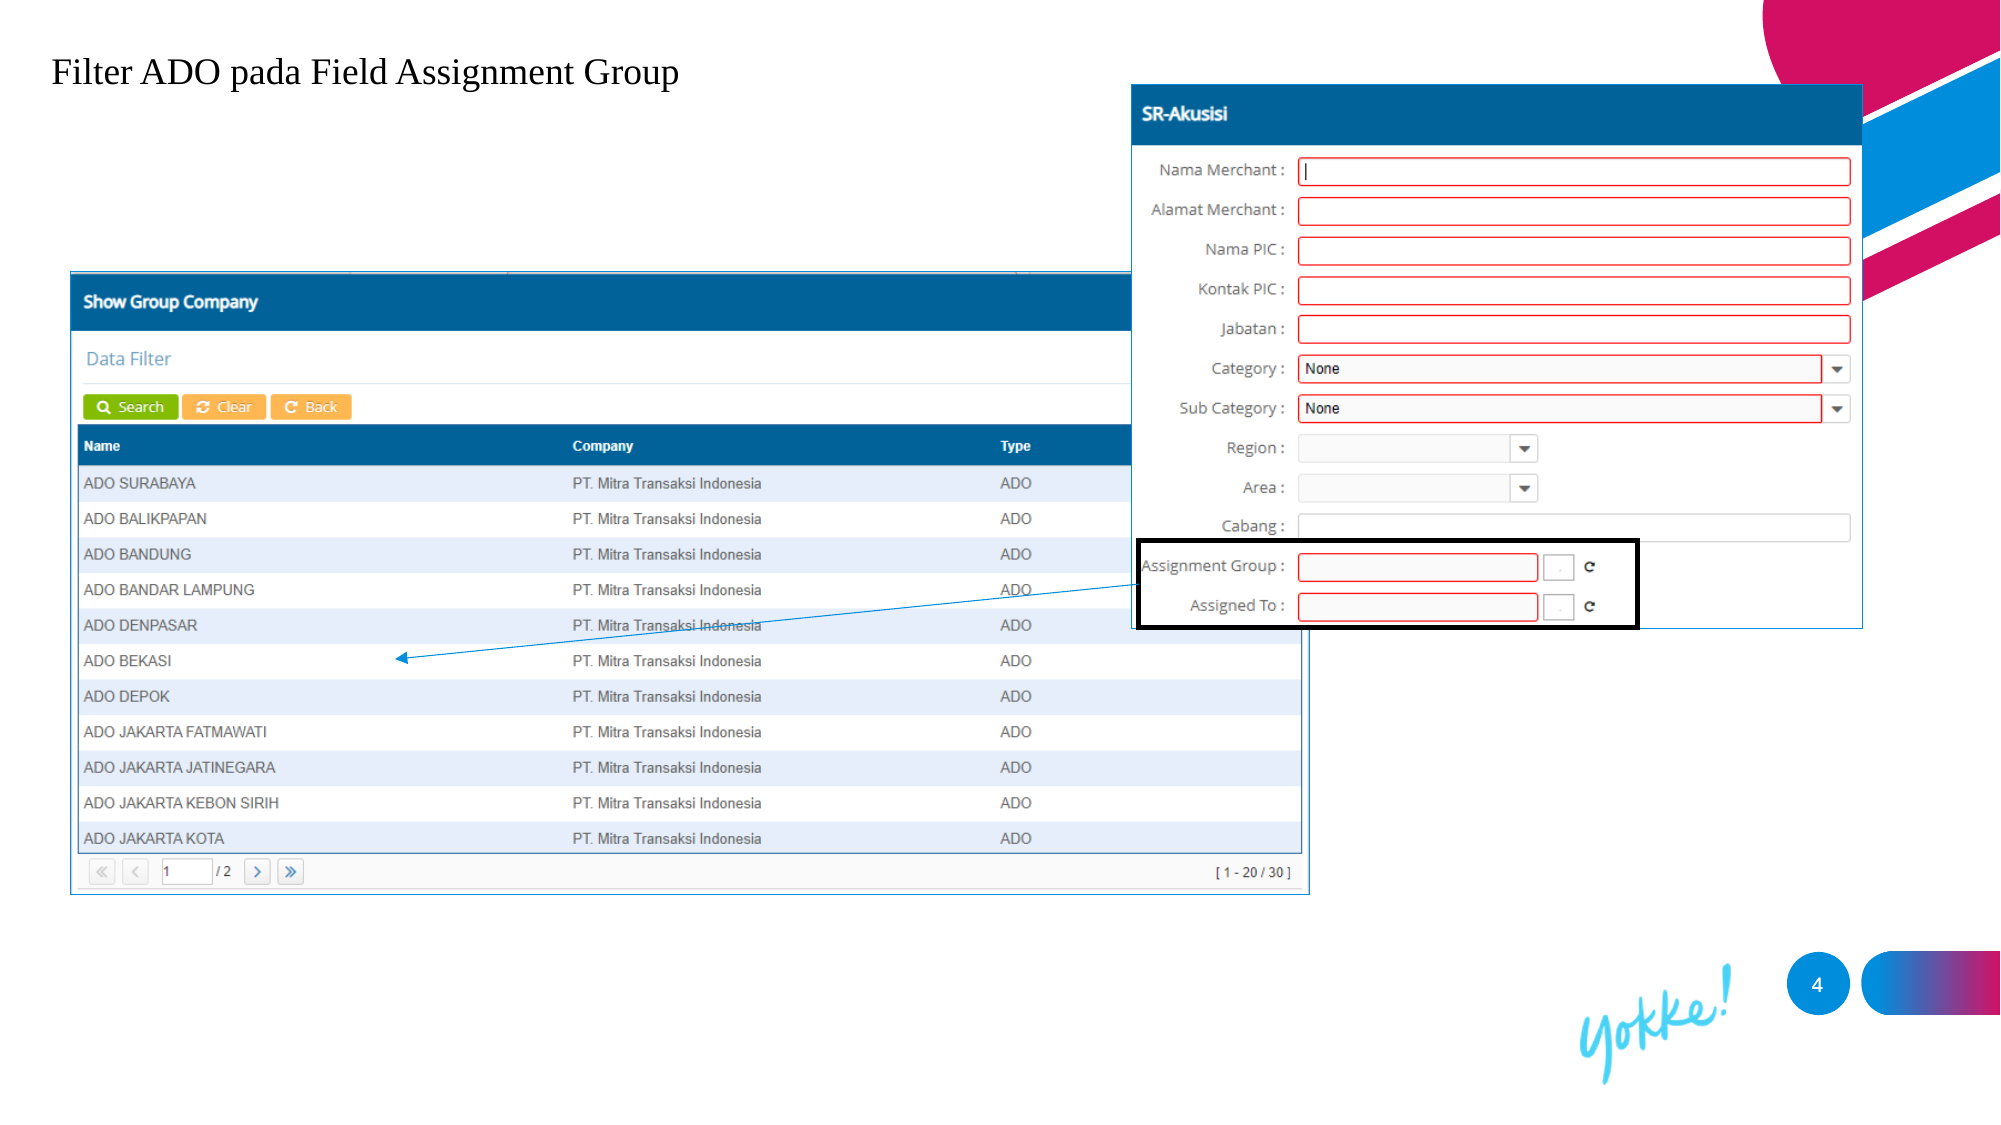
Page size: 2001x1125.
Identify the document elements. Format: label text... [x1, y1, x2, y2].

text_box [395, 584, 1139, 660]
text_box Filter ADO pada Field Assignment Group [36, 39, 698, 100]
picture [70, 84, 1863, 895]
picture [1568, 955, 1750, 1086]
text_box 4 [1772, 954, 1863, 1014]
